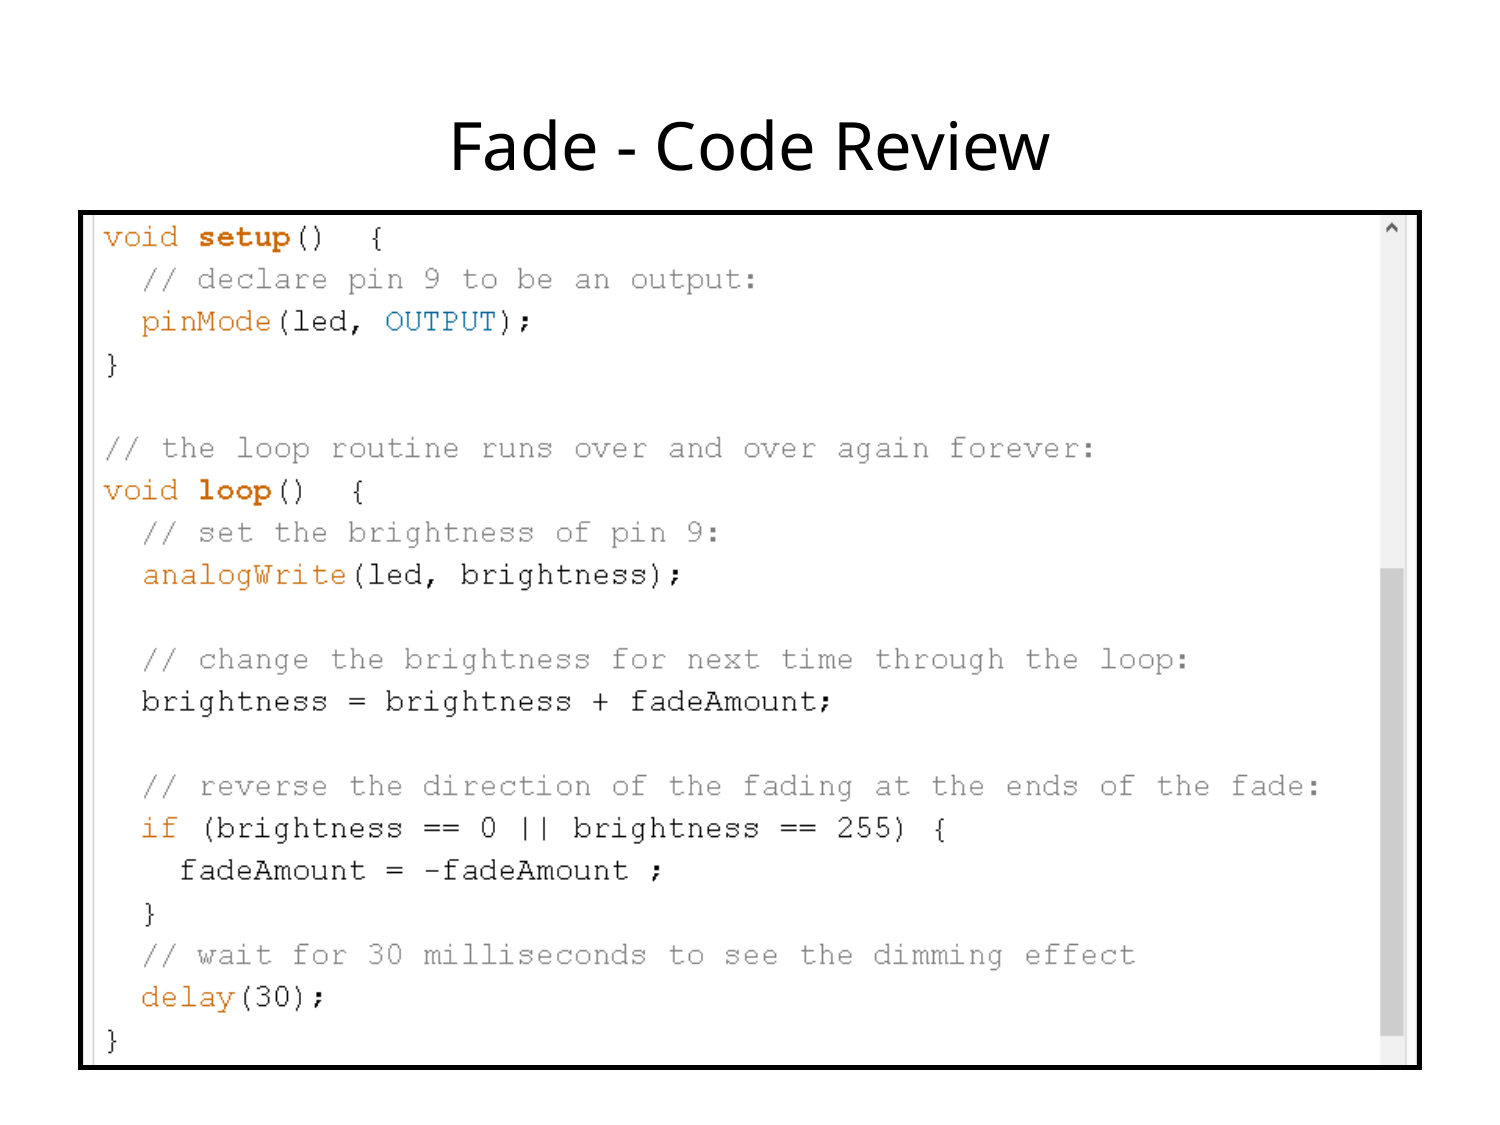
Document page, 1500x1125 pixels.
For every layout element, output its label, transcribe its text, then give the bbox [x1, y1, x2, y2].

title Fade - Code Review [112, 50, 1388, 210]
picture [82, 215, 1418, 1066]
